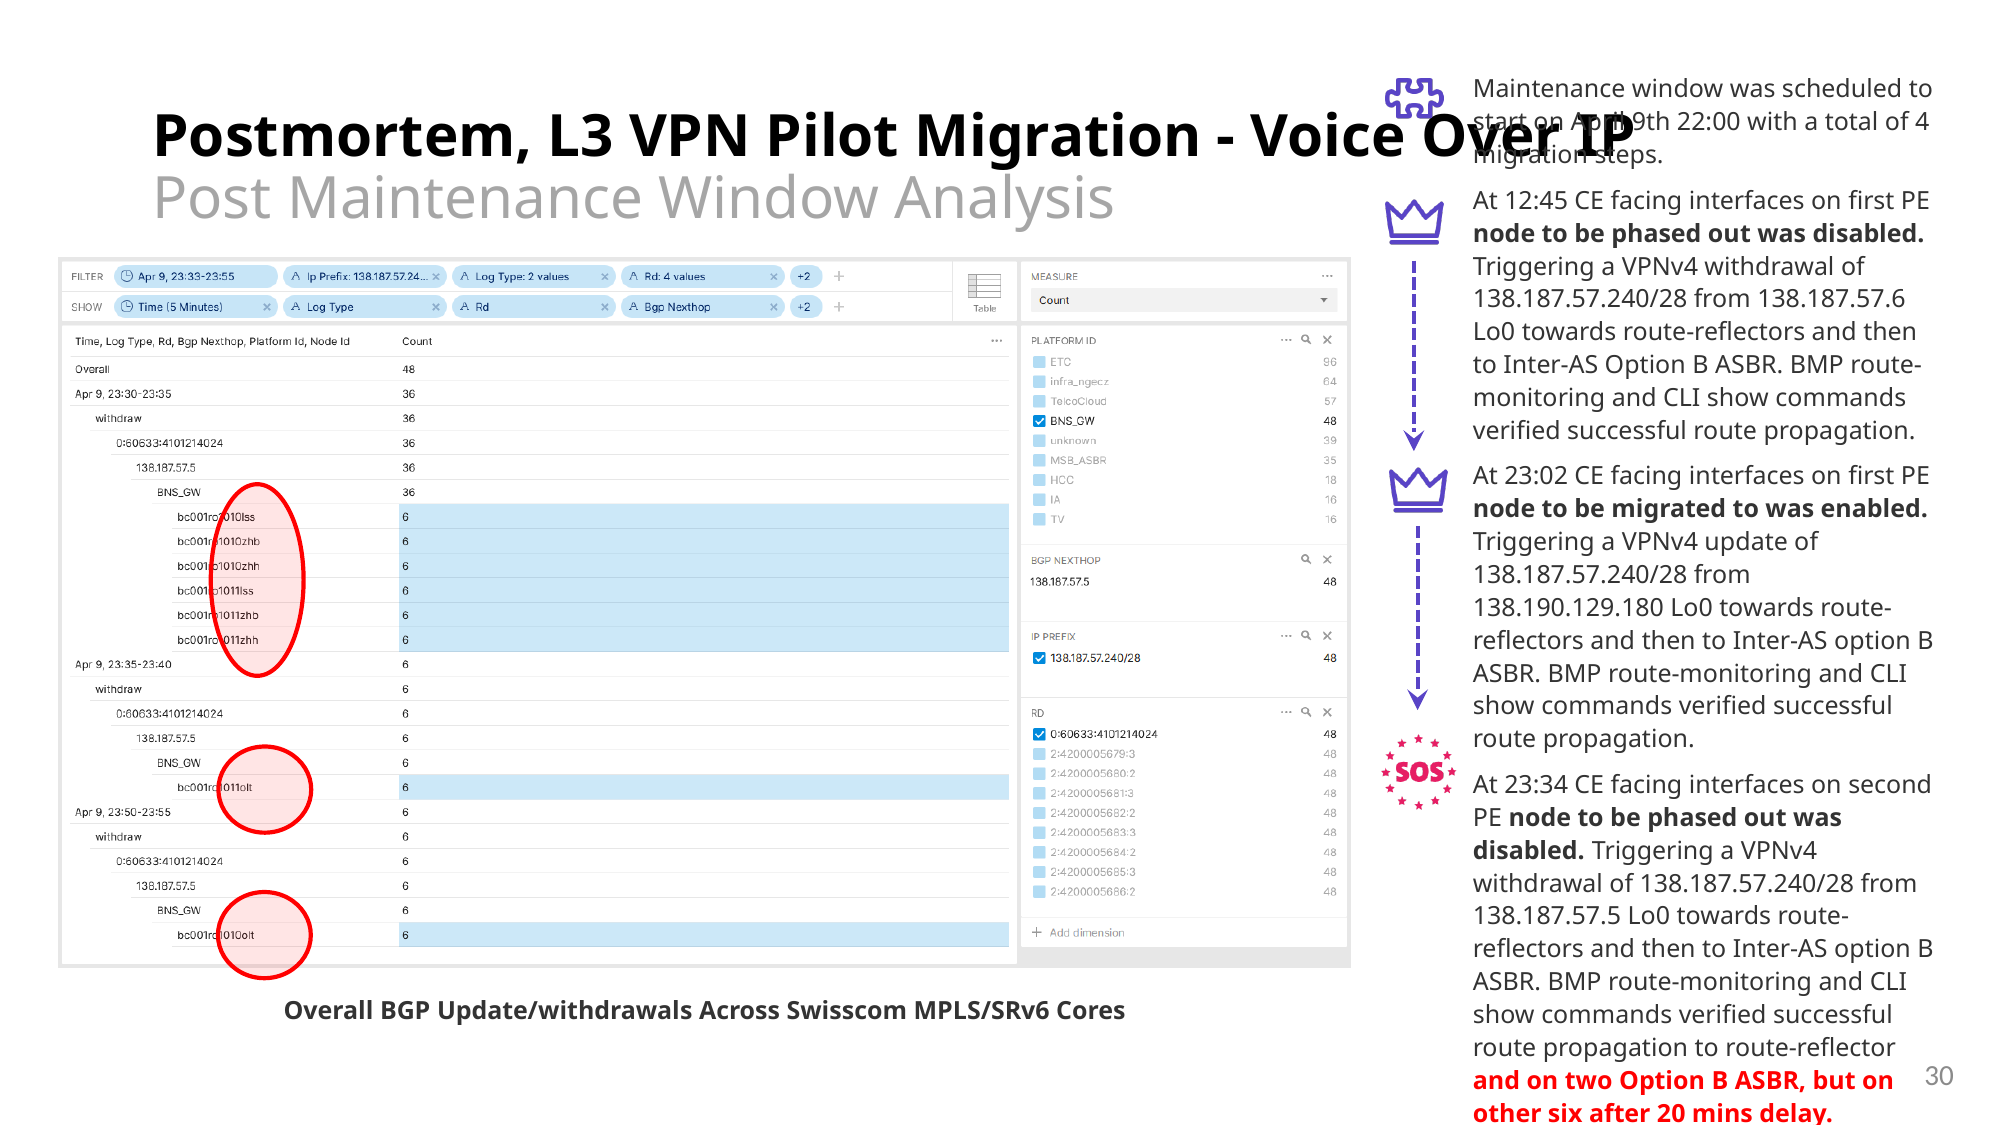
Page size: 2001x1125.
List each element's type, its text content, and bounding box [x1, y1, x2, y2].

text_box [232, 968, 296, 980]
picture [1380, 64, 1448, 132]
picture [58, 257, 1351, 968]
title Postmortem, L3 VPN Pilot Migration - Voice Over IP Post Maintenance Window Analysis [137, 59, 1863, 278]
picture [1375, 728, 1462, 815]
picture [1383, 458, 1452, 526]
picture [1380, 190, 1448, 258]
text_box Maintenance window was scheduled to start on April 9th 22:00 with a total of 4 migration steps. At 12:45 CE facing interfaces on first PE node to be phased out was disabled. Triggering a VPNv4 withdrawal of 138.187.57.240/28 from 138.187.57.6 Lo0 towards route-reflectors and then to Inter-AS Option B ASBR. BMP route-monitoring and CLI show commands verified successful route propagation. At 23:02 CE facing interfaces on first PE node to be migrated to was enabled. Triggering a VPNv4 update of 138.187.57.240/28 from 138.190.129.180 Lo0 towards route-reflectors and then to Inter-AS option B ASBR. BMP route-monitoring and CLI show commands verified successful route propagation. At 23:34 CE facing interfaces on second PE node to be phased out was disabled. Triggering a VPNv4 withdrawal of 138.187.57.240/28 from 138.187.57.5 Lo0 towards route-reflectors and then to Inter-AS option B ASBR. BMP route-monitoring and CLI show commands verified successful route propagation to route-reflector and on two Option B ASBR, but on other six after 20 mins delay. [1473, 69, 1942, 899]
text_box Overall BGP Update/withdrawals Across Swisscom MPLS/SRv6 Cores [59, 986, 1351, 1032]
slide_number 30 [1900, 1043, 1969, 1104]
